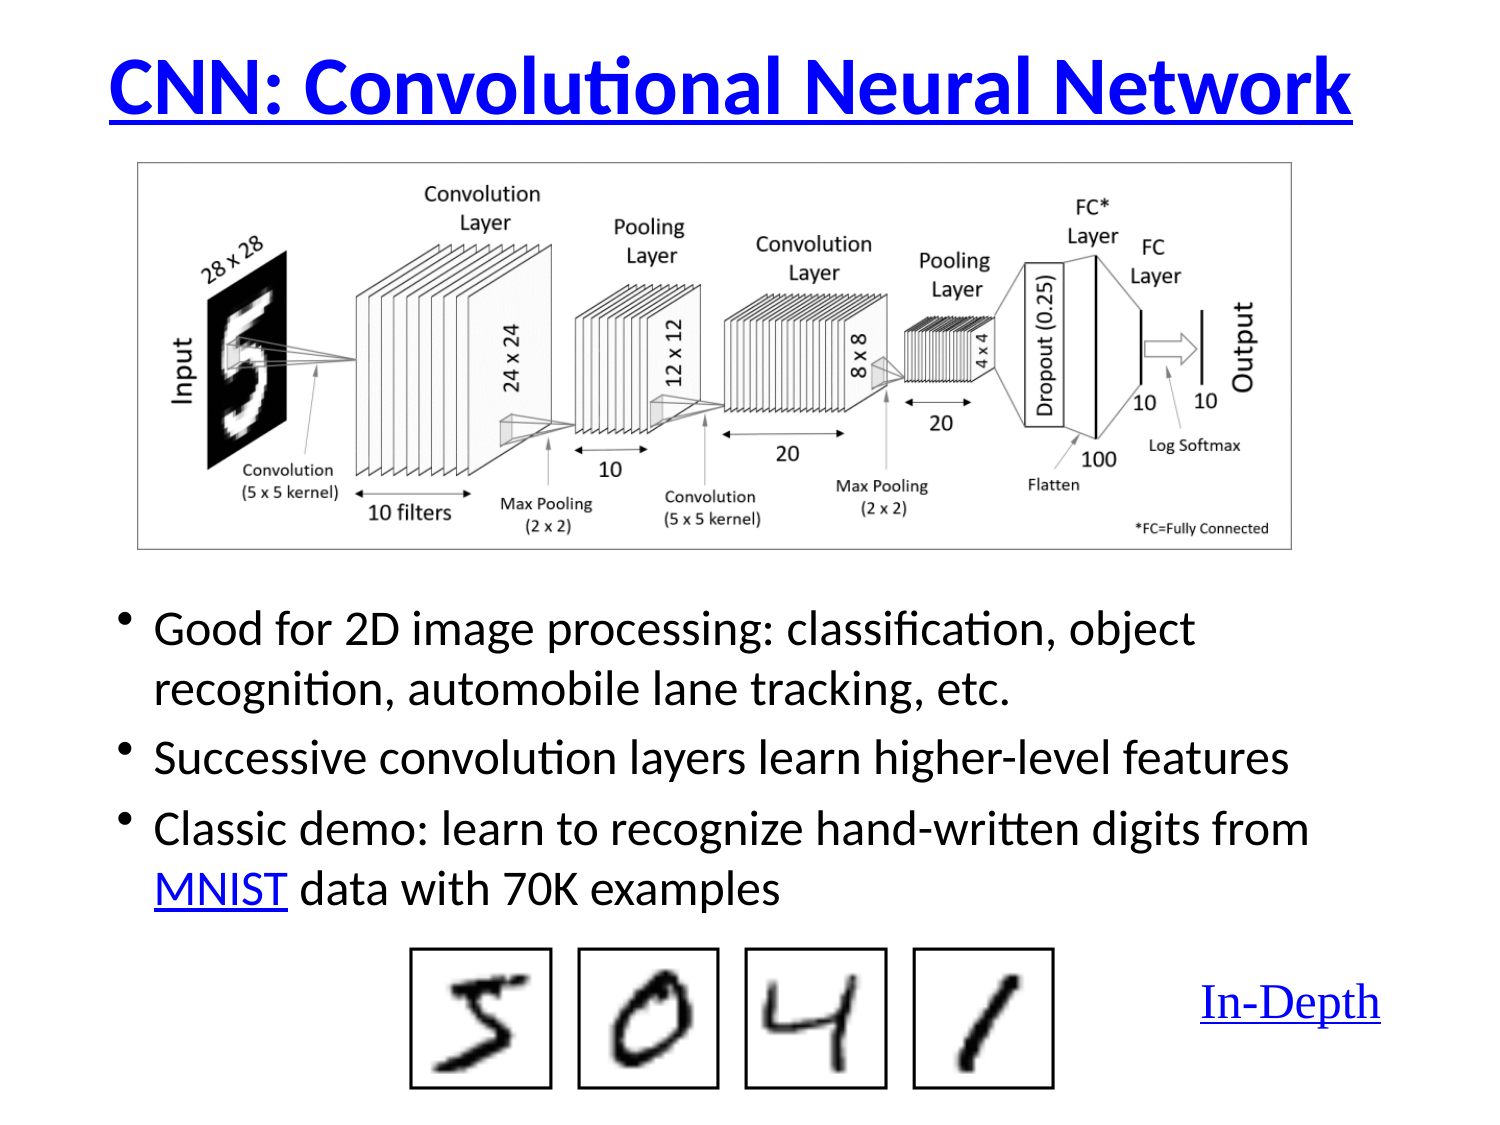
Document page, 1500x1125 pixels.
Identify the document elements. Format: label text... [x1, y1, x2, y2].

list Good for 2D image processing: classification, object recognition, automobile lane tracking, etc. Successive convolution layers learn higher-level features Classic demo: learn to recognize hand-written digits from MNIST data with 70K examples [101, 587, 1400, 888]
title CNN: Convolutional Neural Network [37, 0, 1425, 175]
text_box In-Depth [1185, 961, 1398, 1036]
picture [399, 934, 1063, 1100]
picture [137, 162, 1292, 551]
